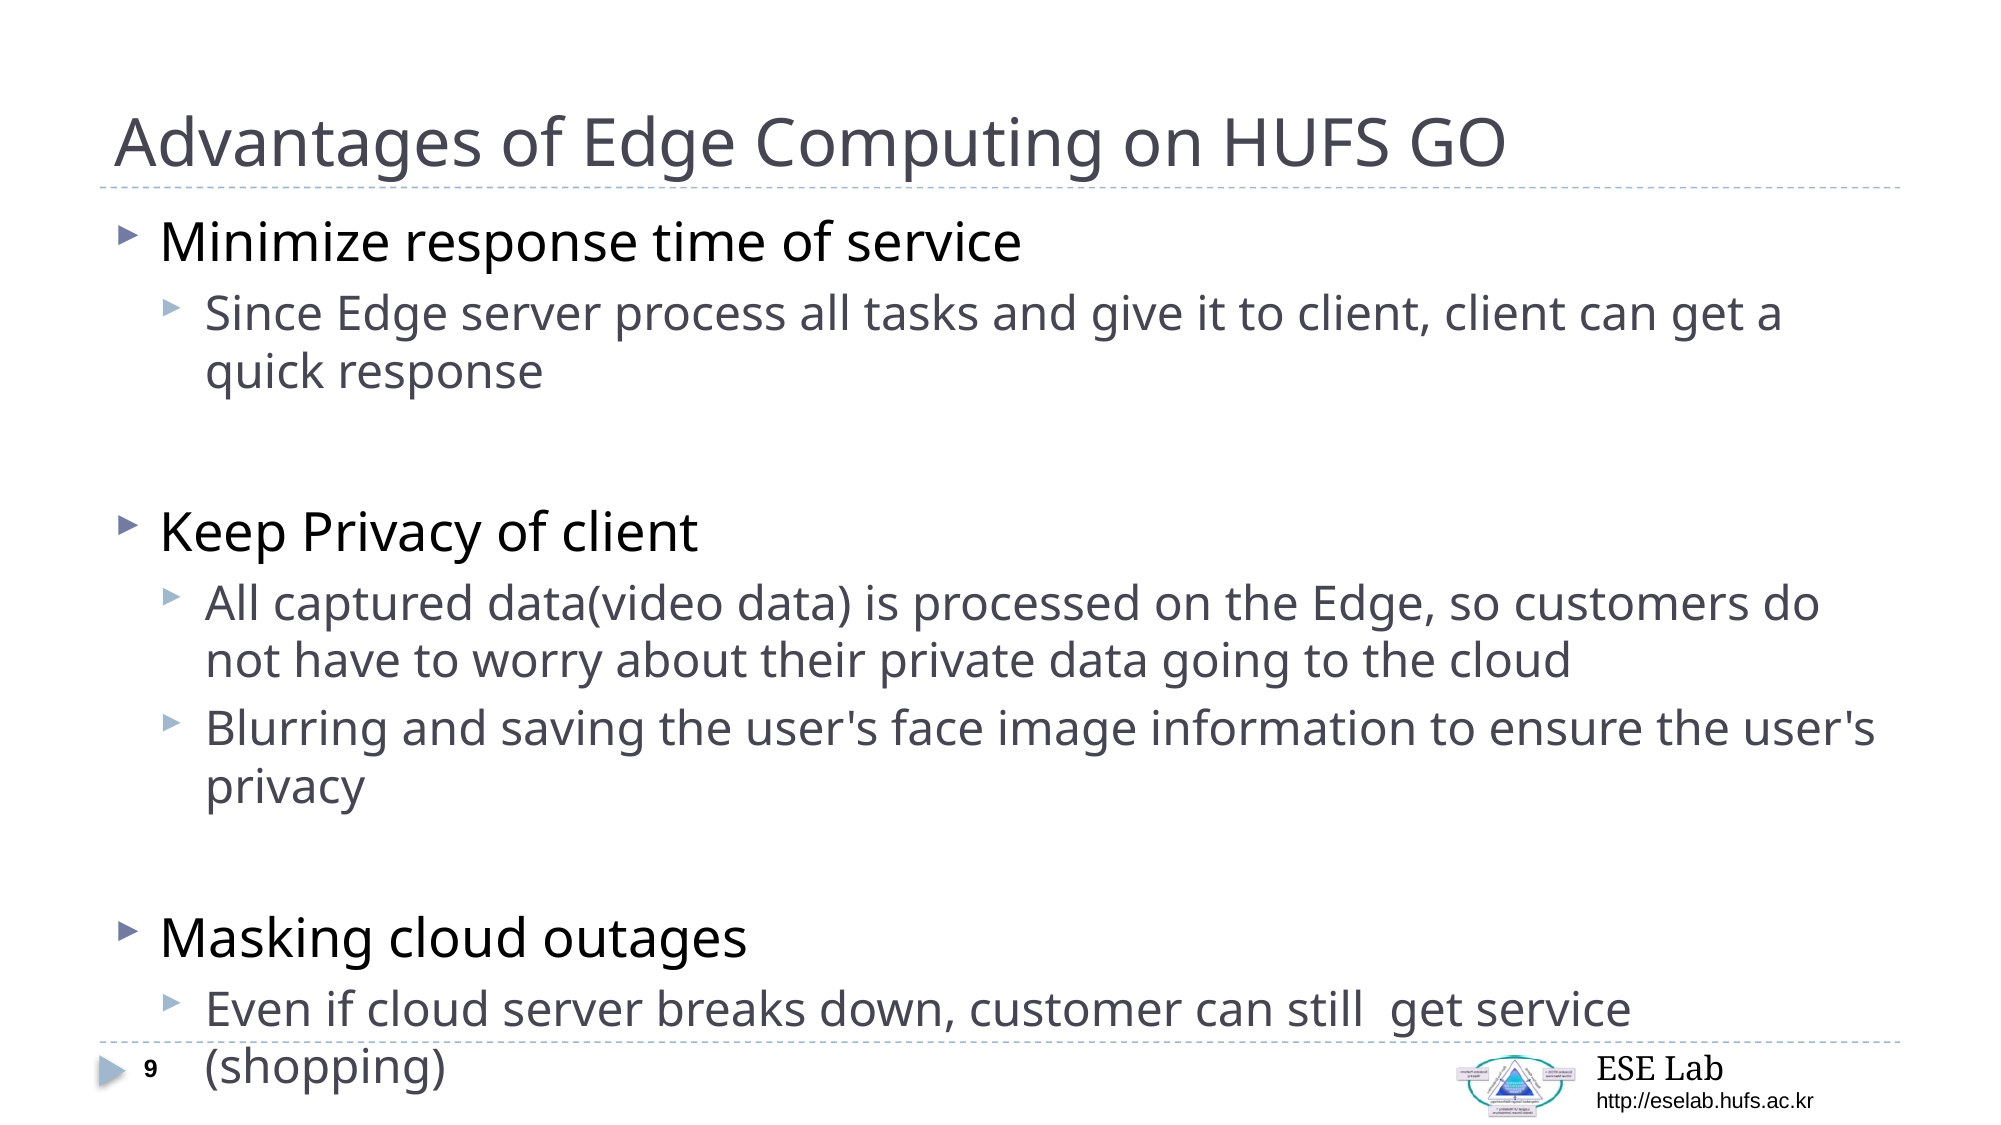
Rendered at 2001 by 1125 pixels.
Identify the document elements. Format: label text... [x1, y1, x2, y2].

list Minimize response time of service Since Edge server process all tasks and give it to client, client can get a quick response Keep Privacy of client All captured data(video data) is processed on the Edge, so customers do not have to worry about their private data going to the cloud Blurring and saving the user's face image information to ensure the user's privacy Masking cloud outages Even if cloud server breaks down, customer can still get service (shopping) [99, 200, 1900, 1010]
title Advantages of Edge Computing on HUFS GO [99, 24, 1900, 188]
picture [1456, 1055, 1576, 1118]
